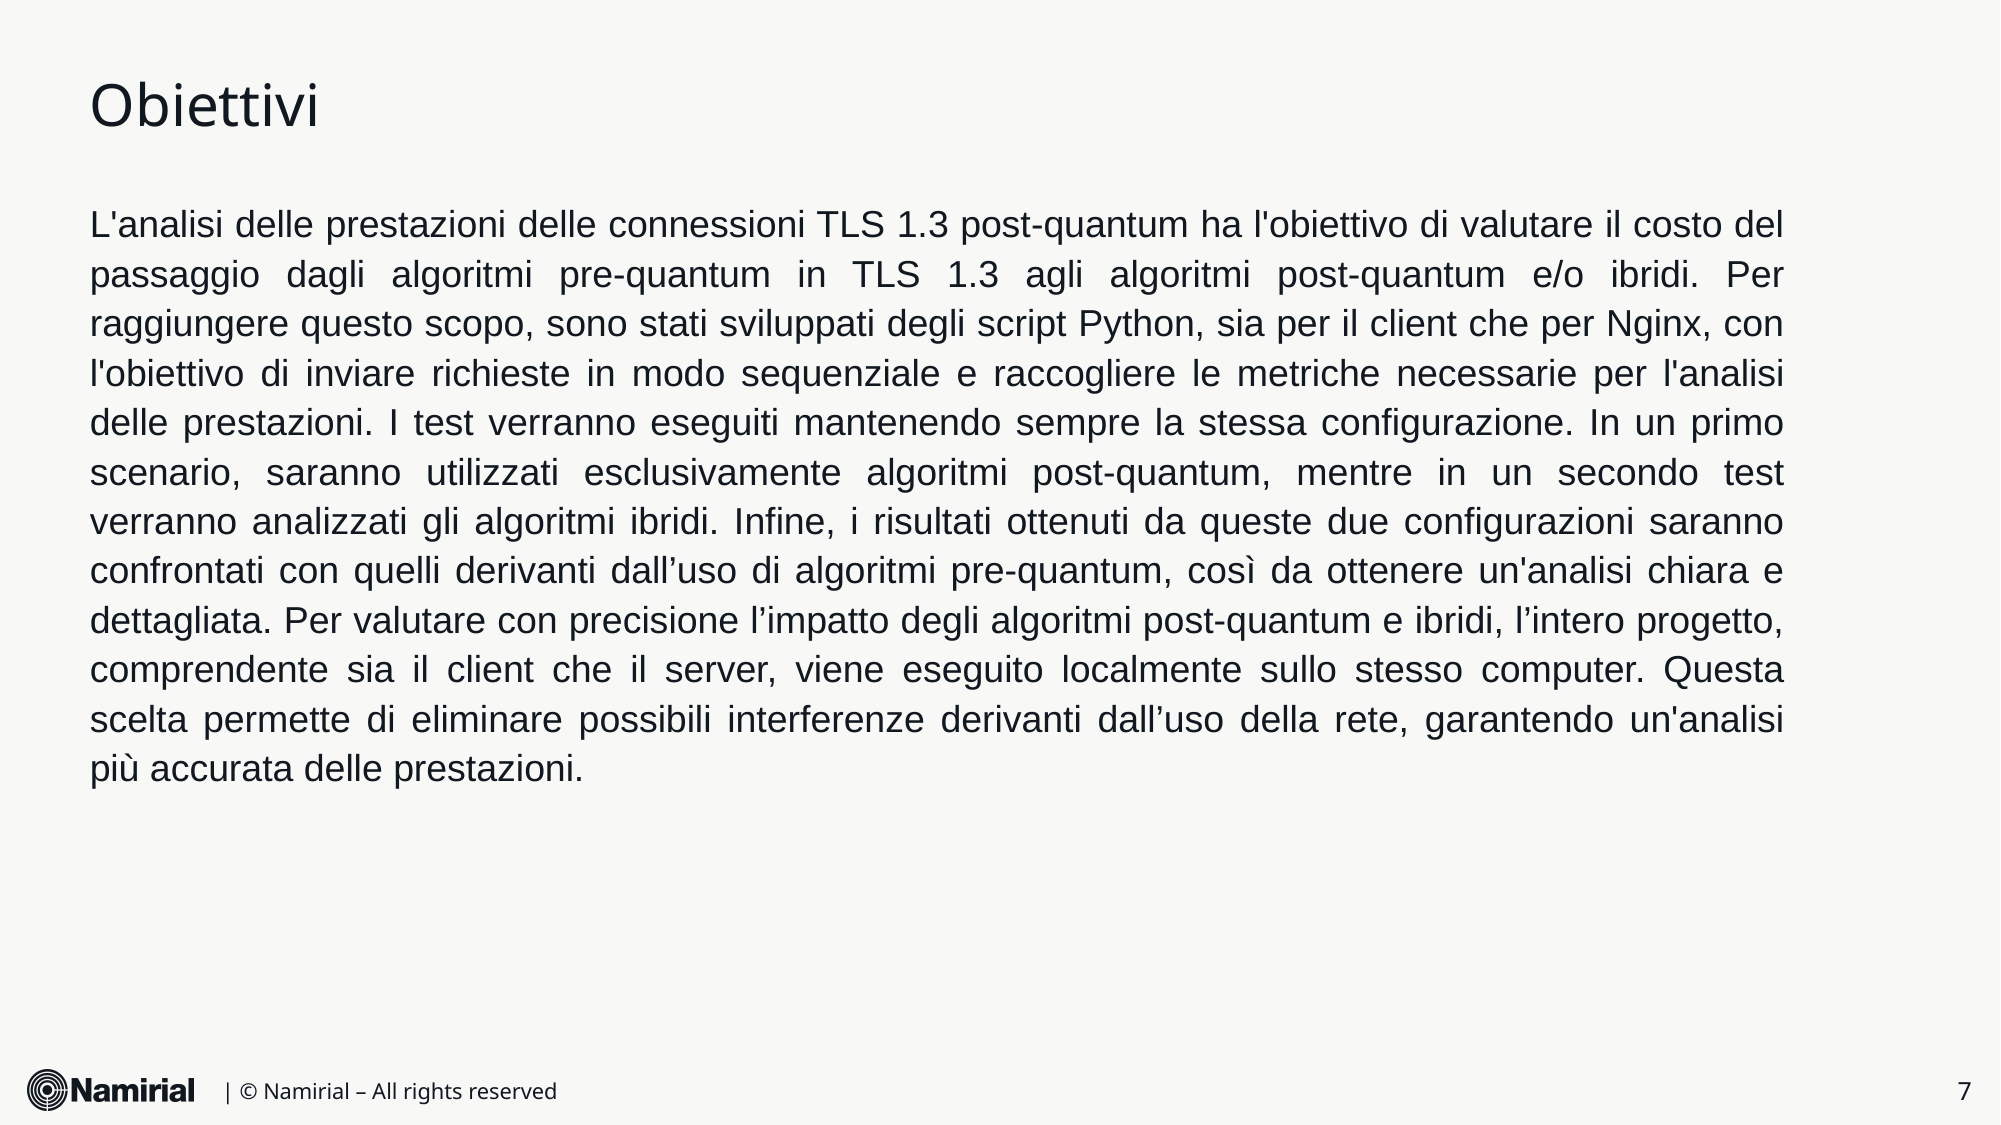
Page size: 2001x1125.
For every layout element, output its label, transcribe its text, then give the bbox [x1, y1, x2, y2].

picture [27, 1069, 194, 1111]
list L'analisi delle prestazioni delle connessioni TLS 1.3 post-quantum ha l'obiettivo di valutare il costo del passaggio dagli algoritmi pre-quantum in TLS 1.3 agli algoritmi post-quantum e/o ibridi. Per raggiungere questo scopo, sono stati sviluppati degli script Python, sia per il client che per Nginx, con l'obiettivo di inviare richieste in modo sequenziale e raccogliere le metriche necessarie per l'analisi delle prestazioni. I test verranno eseguiti mantenendo sempre la stessa configurazione. In un primo scenario, saranno utilizzati esclusivamente algoritmi post-quantum, mentre in un secondo test verranno analizzati gli algoritmi ibridi. Infine, i risultati ottenuti da queste due configurazioni saranno confrontati con quelli derivanti dall’uso di algoritmi pre-quantum, così da ottenere un'analisi chiara e dettagliata. Per valutare con precisione l’impatto degli algoritmi post-quantum e ibridi, l’intero progetto, comprendente sia il client che il server, viene eseguito localmente sullo stesso computer. Questa scelta permette di eliminare possibili interferenze derivanti dall’uso della rete, garantendo un'analisi più accurata delle prestazioni. [74, 188, 1800, 1006]
title Obiettivi [74, 67, 1908, 140]
